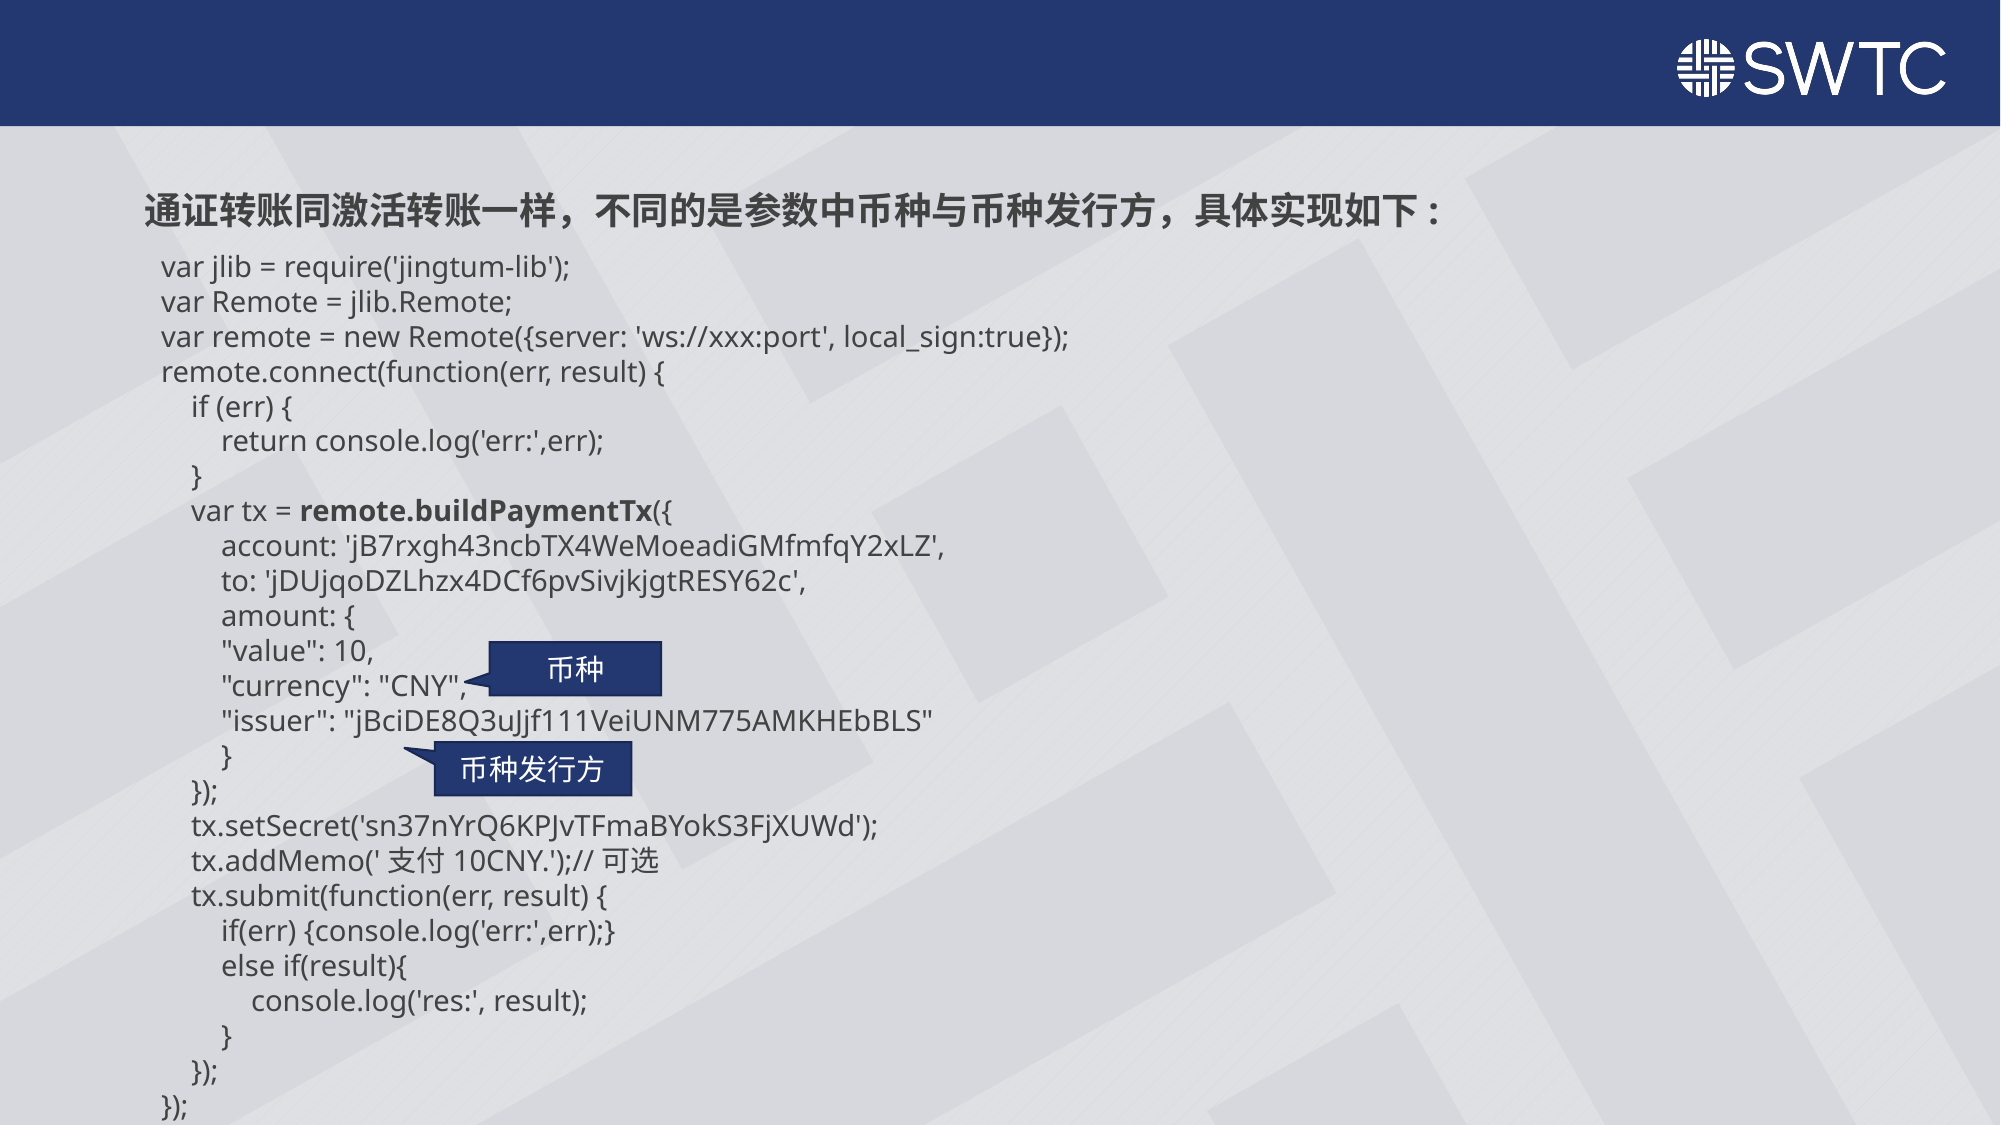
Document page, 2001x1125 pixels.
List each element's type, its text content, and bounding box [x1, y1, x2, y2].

text_box 币种发行方 [403, 741, 633, 797]
text_box 通证转账同激活转账一样，不同的是参数中币种与币种发行方，具体实现如下: [129, 180, 1625, 240]
text_box 币种 [464, 641, 663, 697]
text_box var jlib = require('jingtum-lib'); var Remote = jlib.Remote; var remote = new Remote({server: 'ws://xxx:port', local_sign:true}); remote.connect(function(err, result) { if (err) { return console.log('err:',err); } var tx = remote.buildPaymentTx({ account: 'jB7rxgh43ncbTX4WeMoeadiGMfmfqY2xLZ', to: 'jDUjqoDZLhzx4DCf6pvSivjkjgtRESY62c', amount: { "value": 10, "currency": "CNY", "issuer": "jBciDE8Q3uJjf111VeiUNM775AMKHEbBLS" } }); tx.setSecret('sn37nYrQ6KPJvTFmaBYokS3FjXUWd'); tx.addMemo('支付10CNY.');//可选 tx.submit(function(err, result) { if(err) {console.log('err:',err);} else if(result){ console.log('res:', result); } }); }); [146, 240, 1303, 1125]
